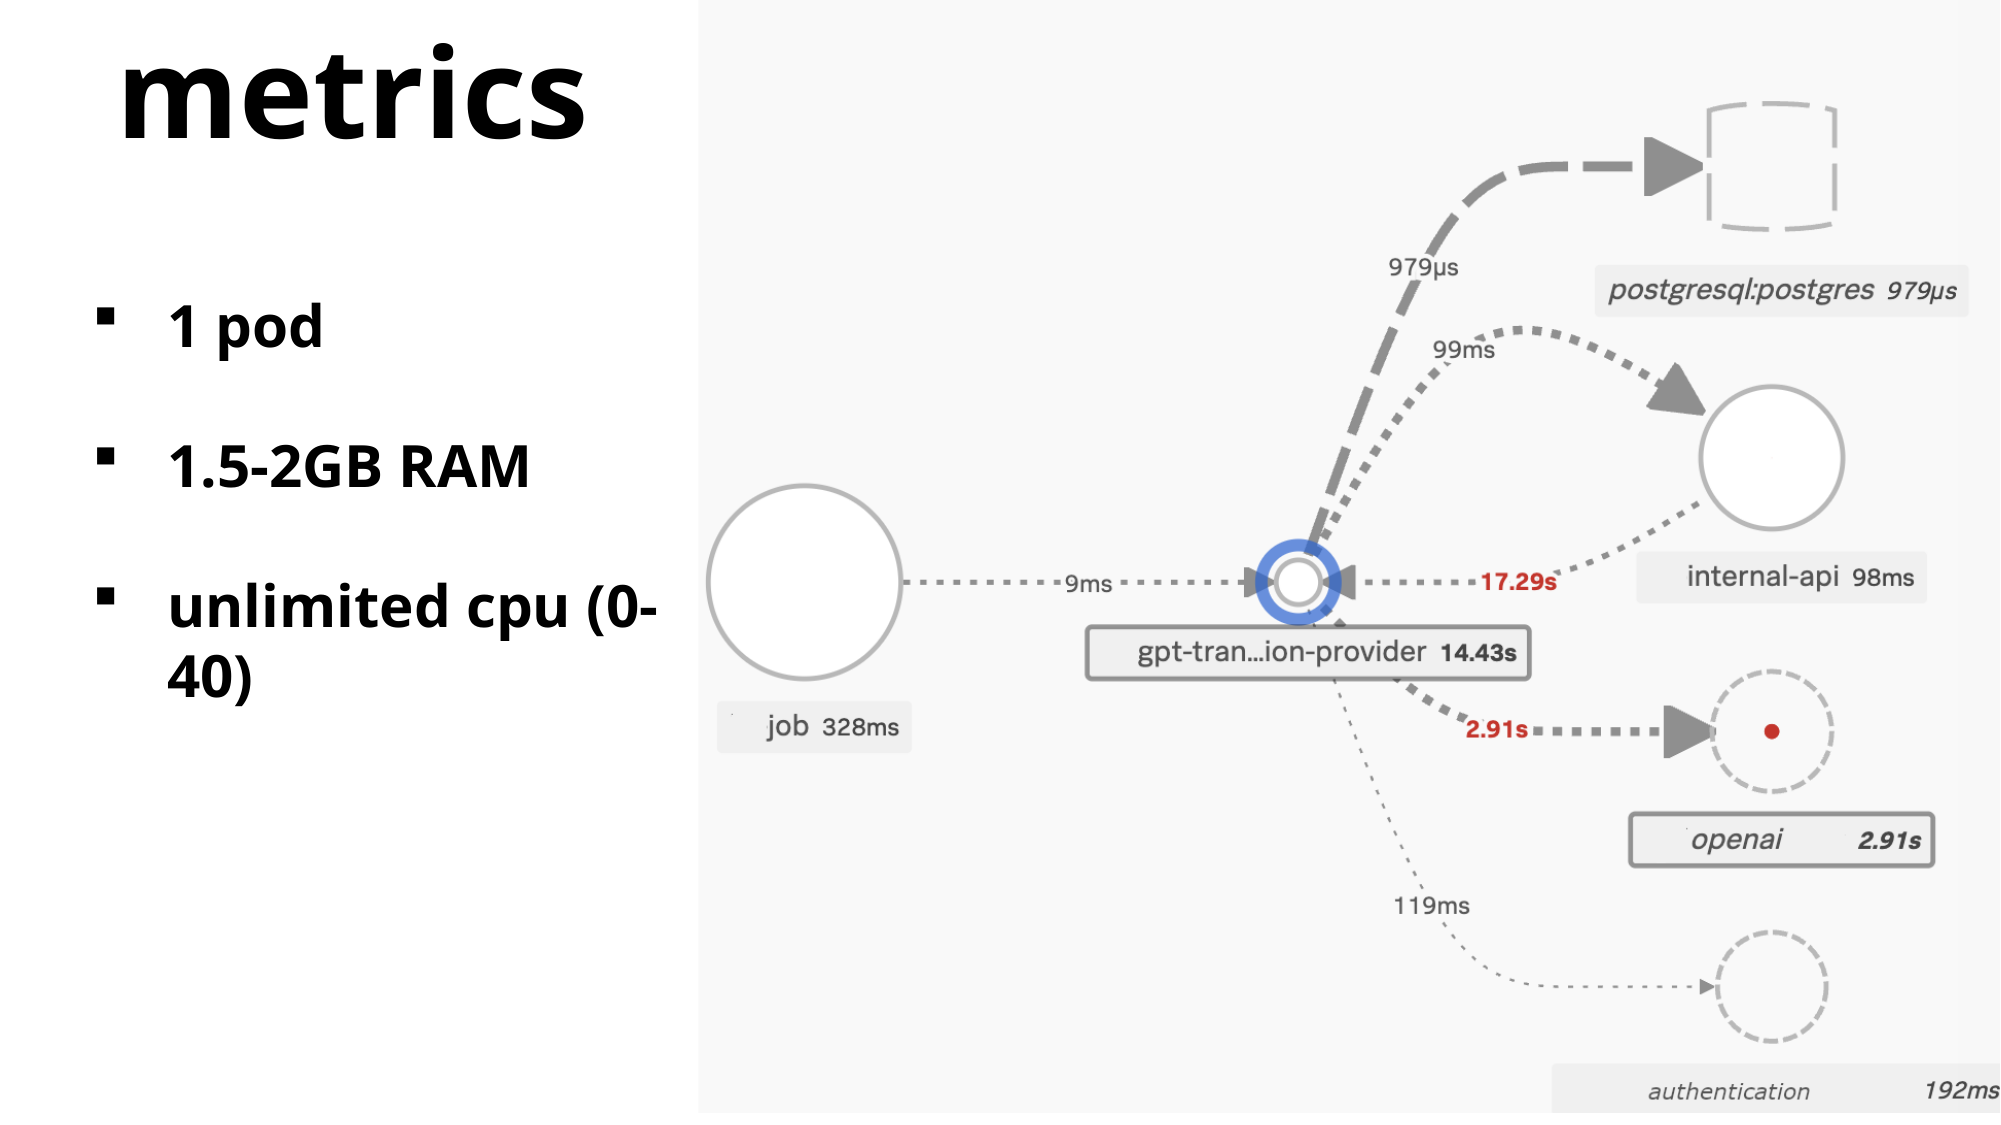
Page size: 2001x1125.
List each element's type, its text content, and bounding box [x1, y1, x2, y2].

picture [697, 0, 2000, 1114]
title metrics [7, 3, 697, 174]
text_box 1 pod 1.5-2GB RAM unlimited cpu (0-40) [77, 211, 697, 787]
